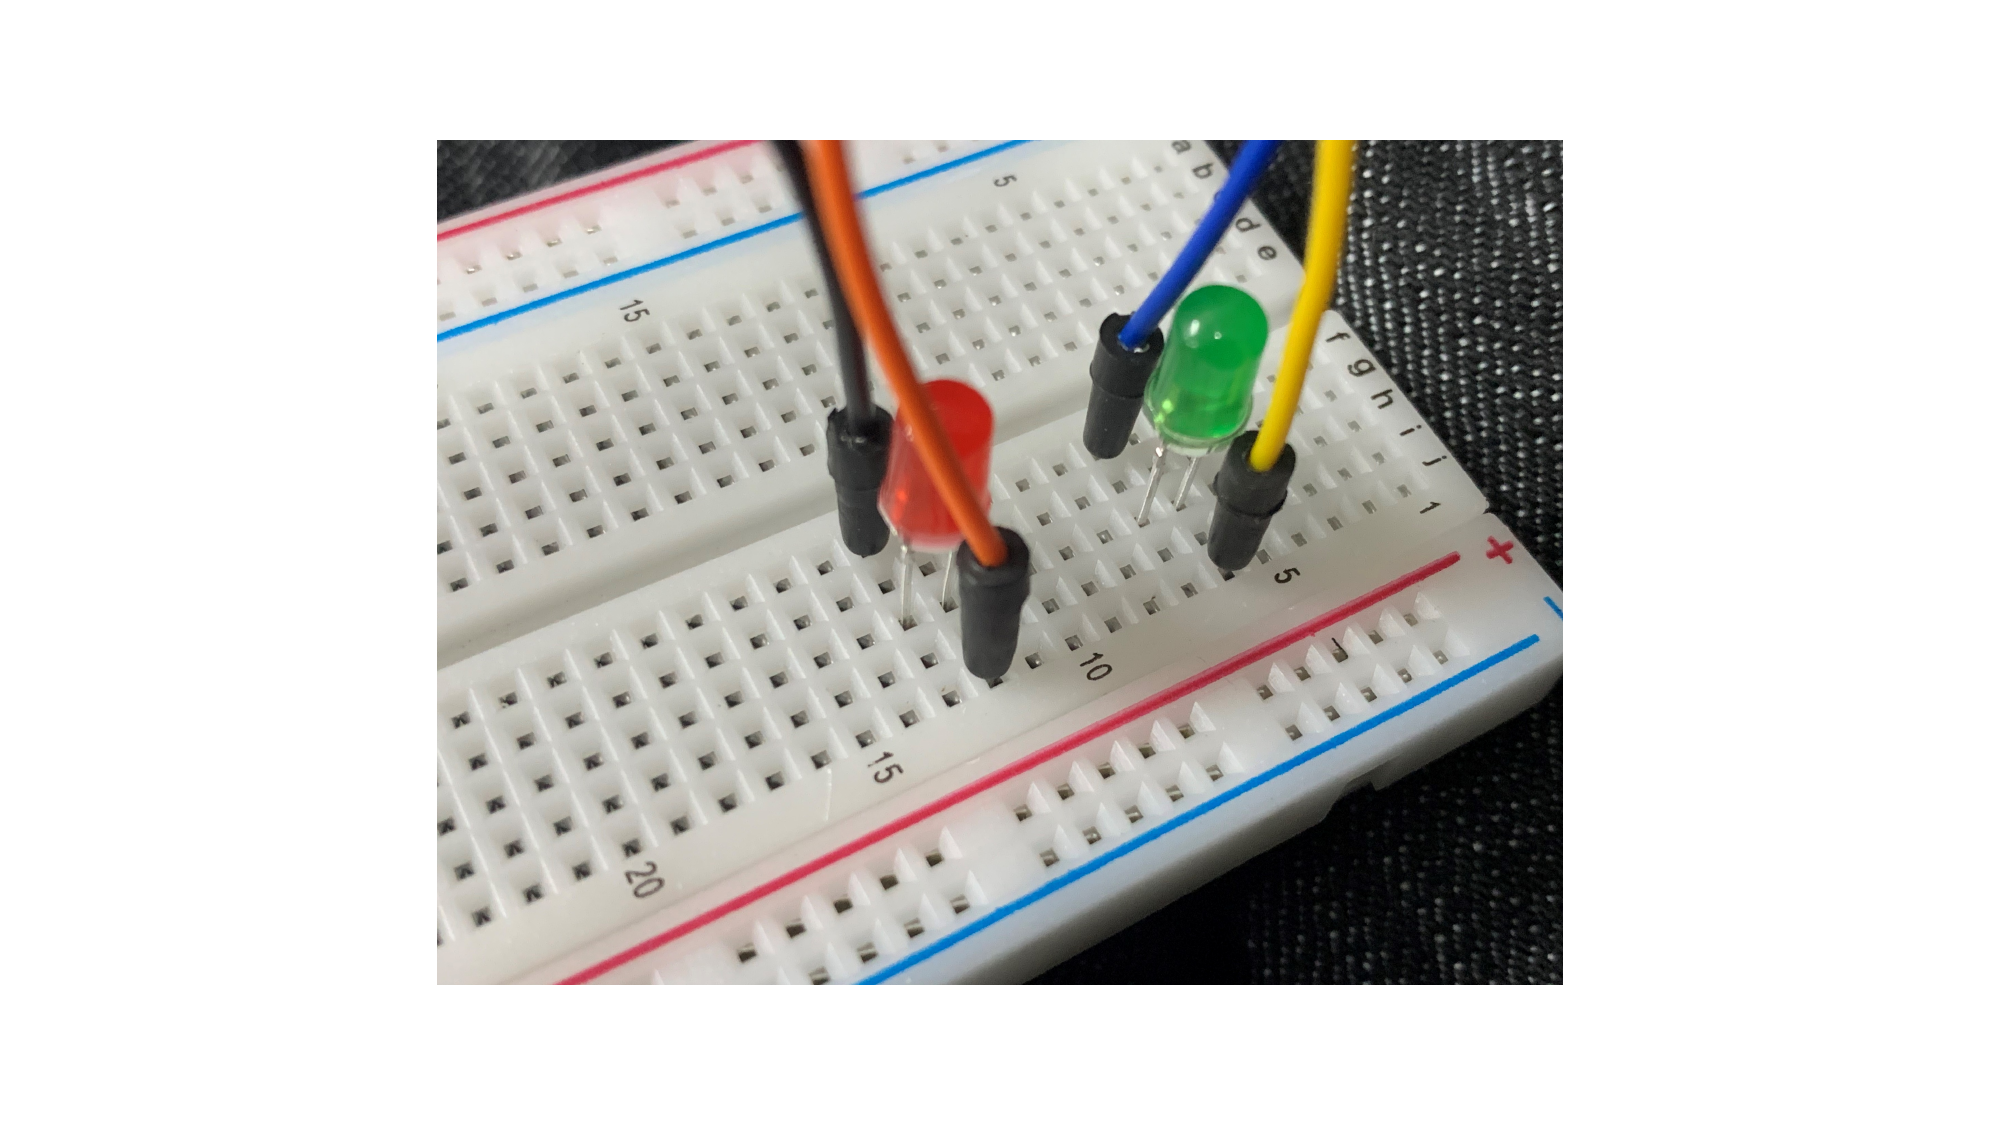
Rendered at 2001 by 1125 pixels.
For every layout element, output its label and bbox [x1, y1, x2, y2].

picture [437, 140, 1563, 985]
